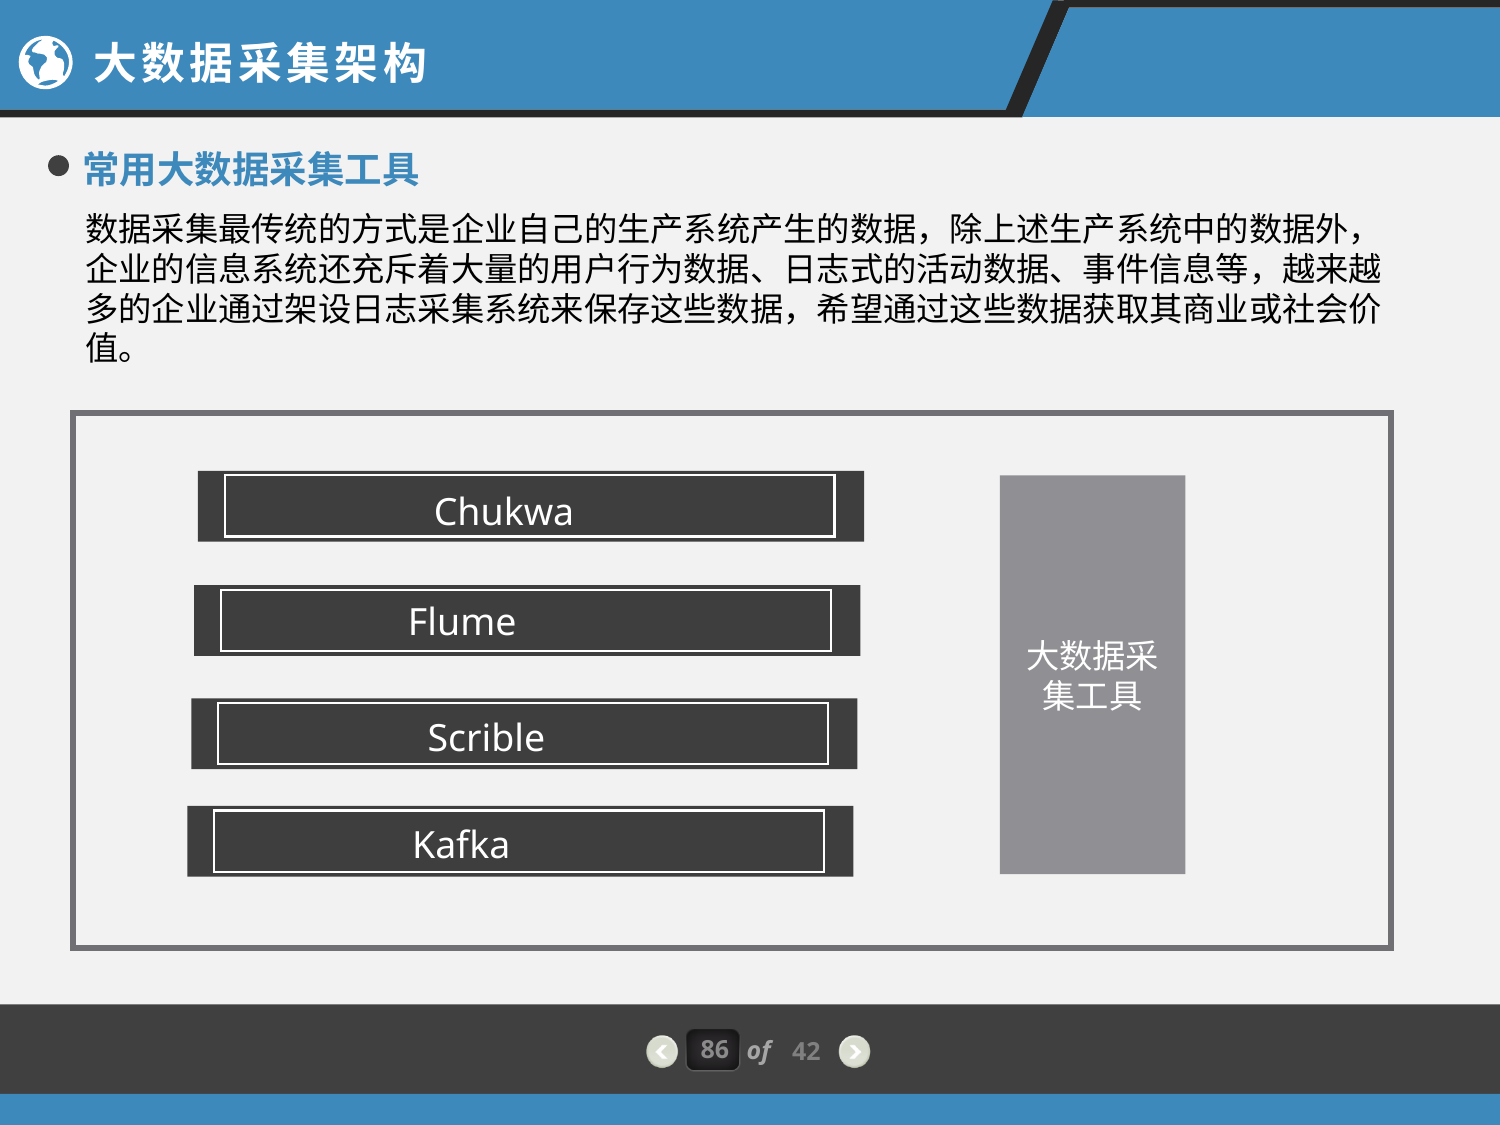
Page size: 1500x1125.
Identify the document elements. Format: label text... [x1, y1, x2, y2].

text_box [47, 154, 71, 178]
text_box 数据采集最传统的方式是企业自己的生产系统产生的数据，除上述生产系统中的数据外，企业的信息系统还充斥着大量的用户行为数据、日志式的活动数据、事件信息等，越来越多的企业通过架设日志采集系统来保存这些数据，希望通过这些数据获取其商业或社会价值。 [70, 200, 1416, 375]
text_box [72, 412, 1392, 949]
text_box [0, 1003, 1500, 1093]
text_box of [745, 1027, 786, 1072]
text_box [0, 1093, 1500, 1125]
picture [837, 1033, 872, 1069]
text_box 常用大数据采集工具 [67, 138, 435, 198]
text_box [0, 0, 1500, 118]
picture [683, 1025, 744, 1076]
text_box 42 [777, 1028, 836, 1073]
picture [644, 1033, 679, 1069]
text_box 86 [394, 1020, 745, 1081]
